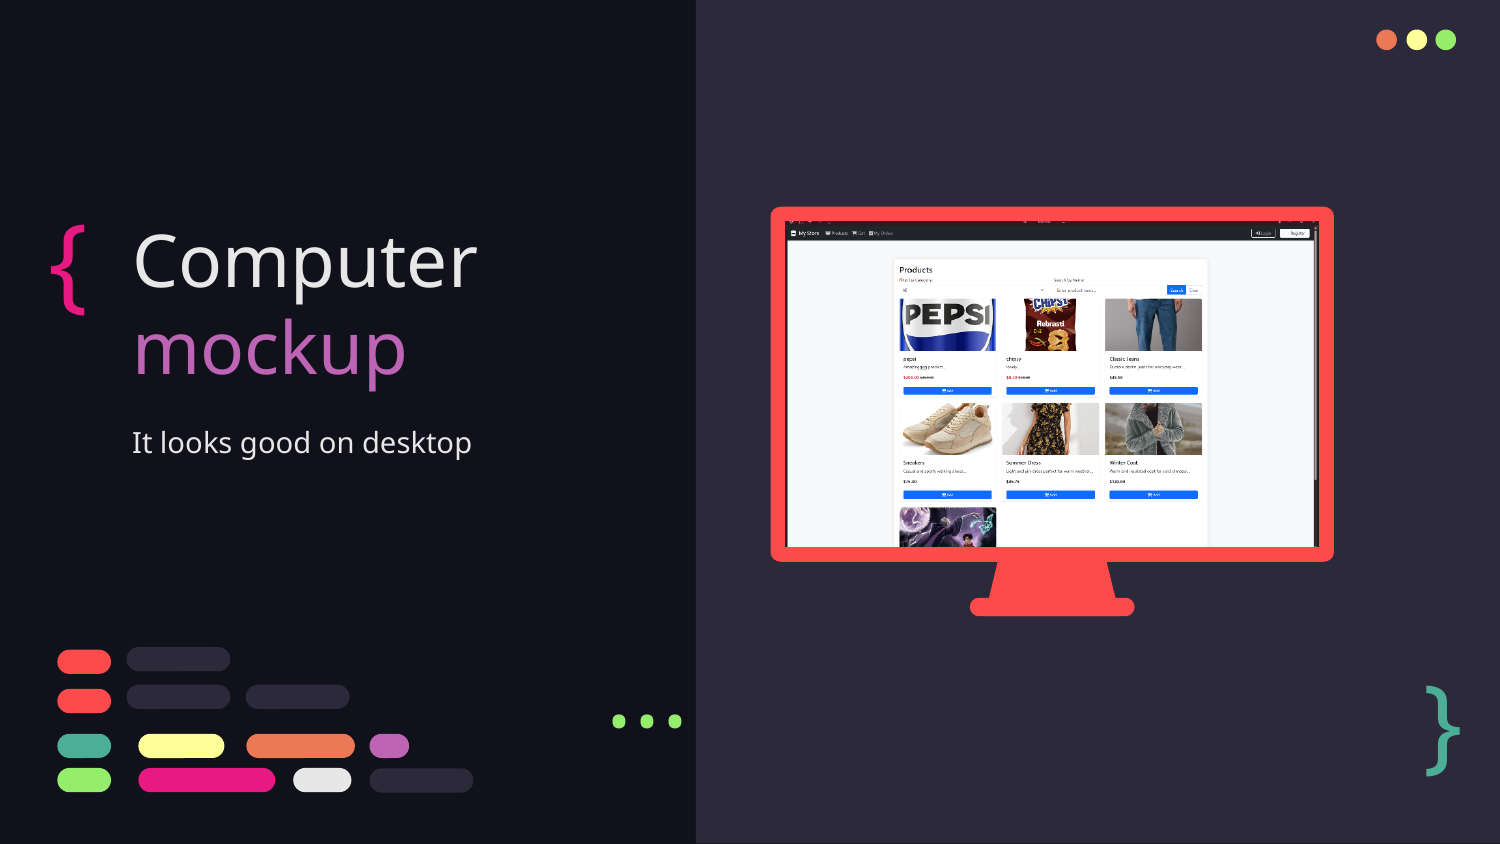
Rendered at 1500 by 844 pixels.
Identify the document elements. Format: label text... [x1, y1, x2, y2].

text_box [770, 206, 1335, 617]
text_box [1376, 29, 1457, 51]
title Computer mockup [116, 230, 650, 404]
text_box } [1408, 656, 1494, 781]
subtitle It looks good on desktop [116, 404, 650, 635]
picture [785, 221, 1319, 548]
text_box ... [478, 673, 705, 764]
text_box { [33, 180, 149, 324]
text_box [57, 646, 474, 793]
